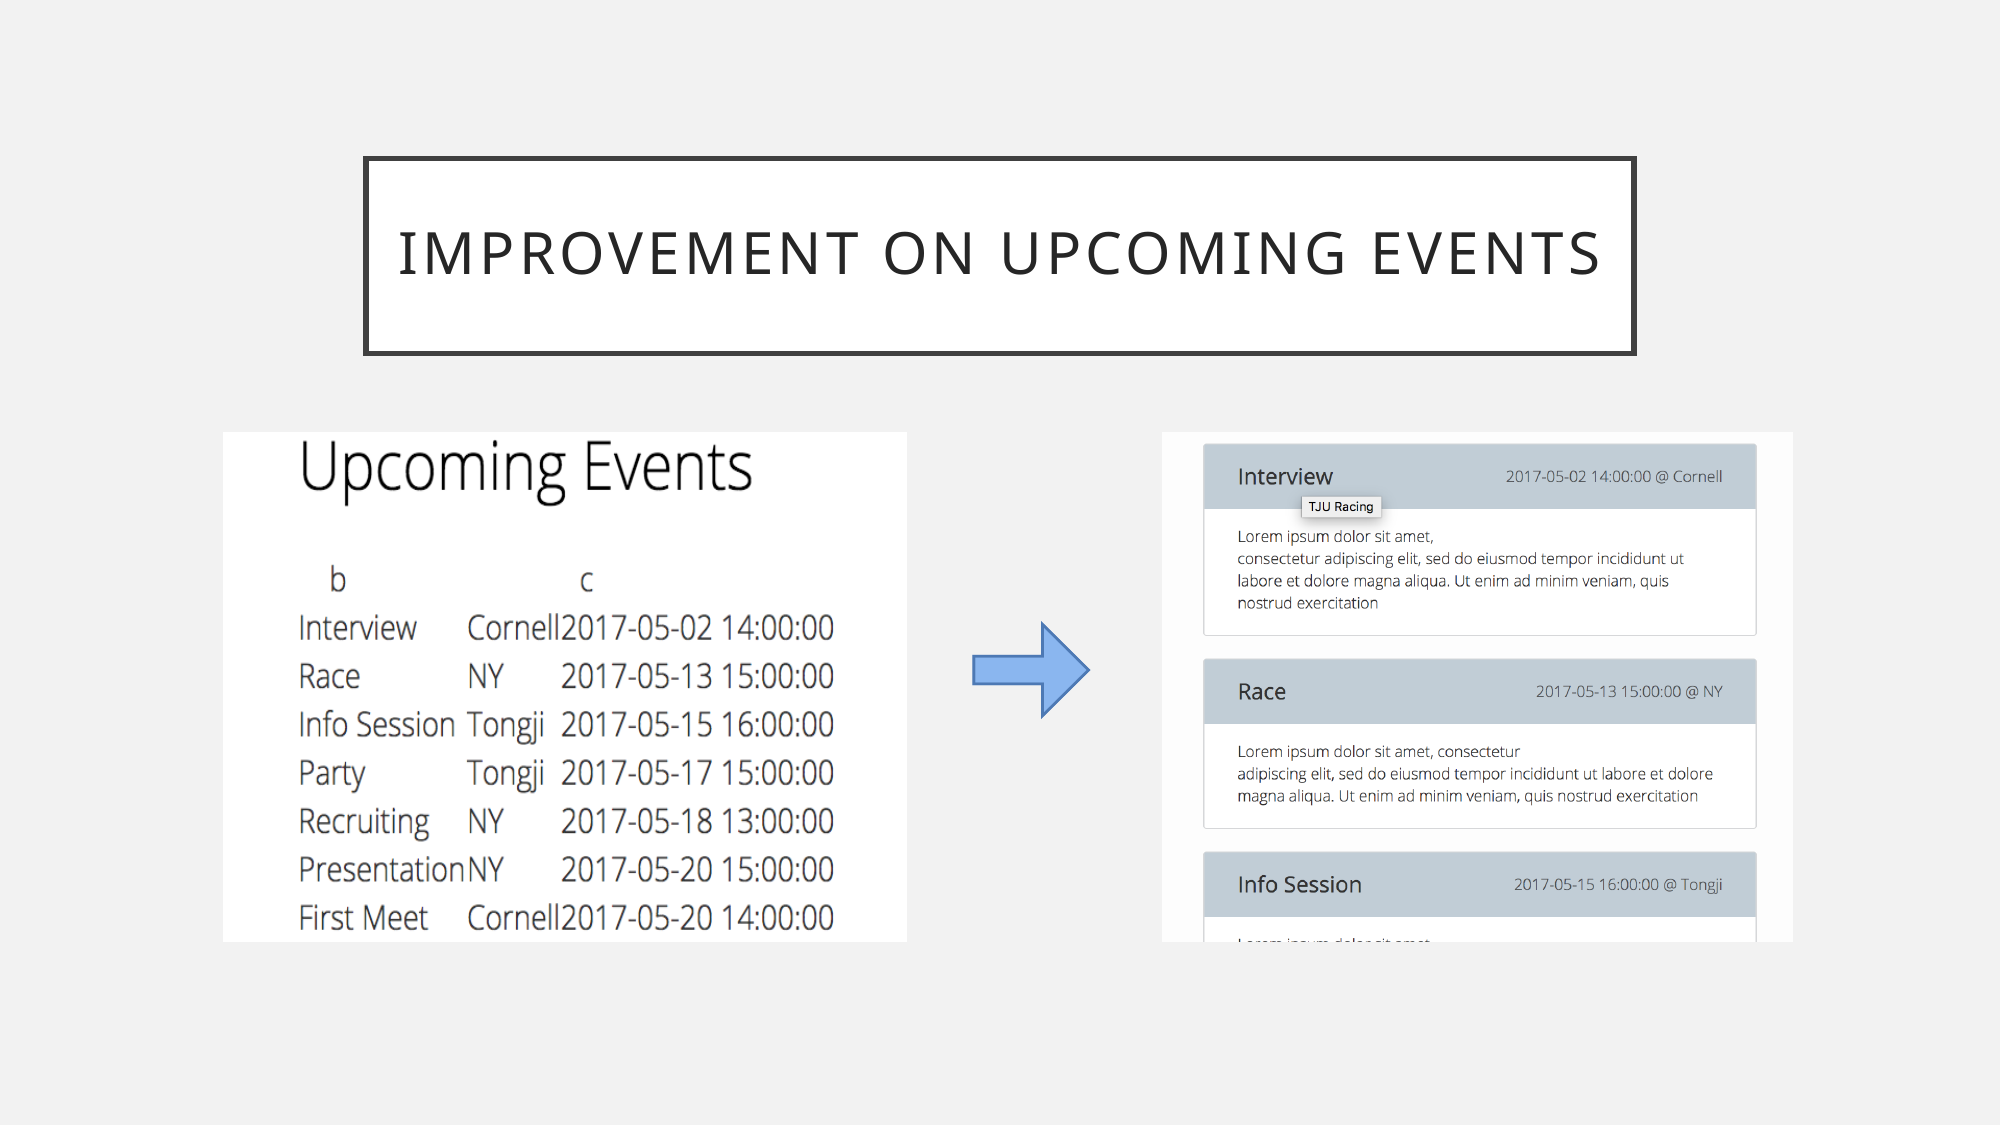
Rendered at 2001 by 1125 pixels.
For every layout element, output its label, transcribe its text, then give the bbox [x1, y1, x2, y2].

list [1161, 432, 1793, 942]
picture [969, 607, 1094, 732]
title Improvement on Upcoming events [363, 156, 1637, 356]
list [223, 432, 907, 942]
